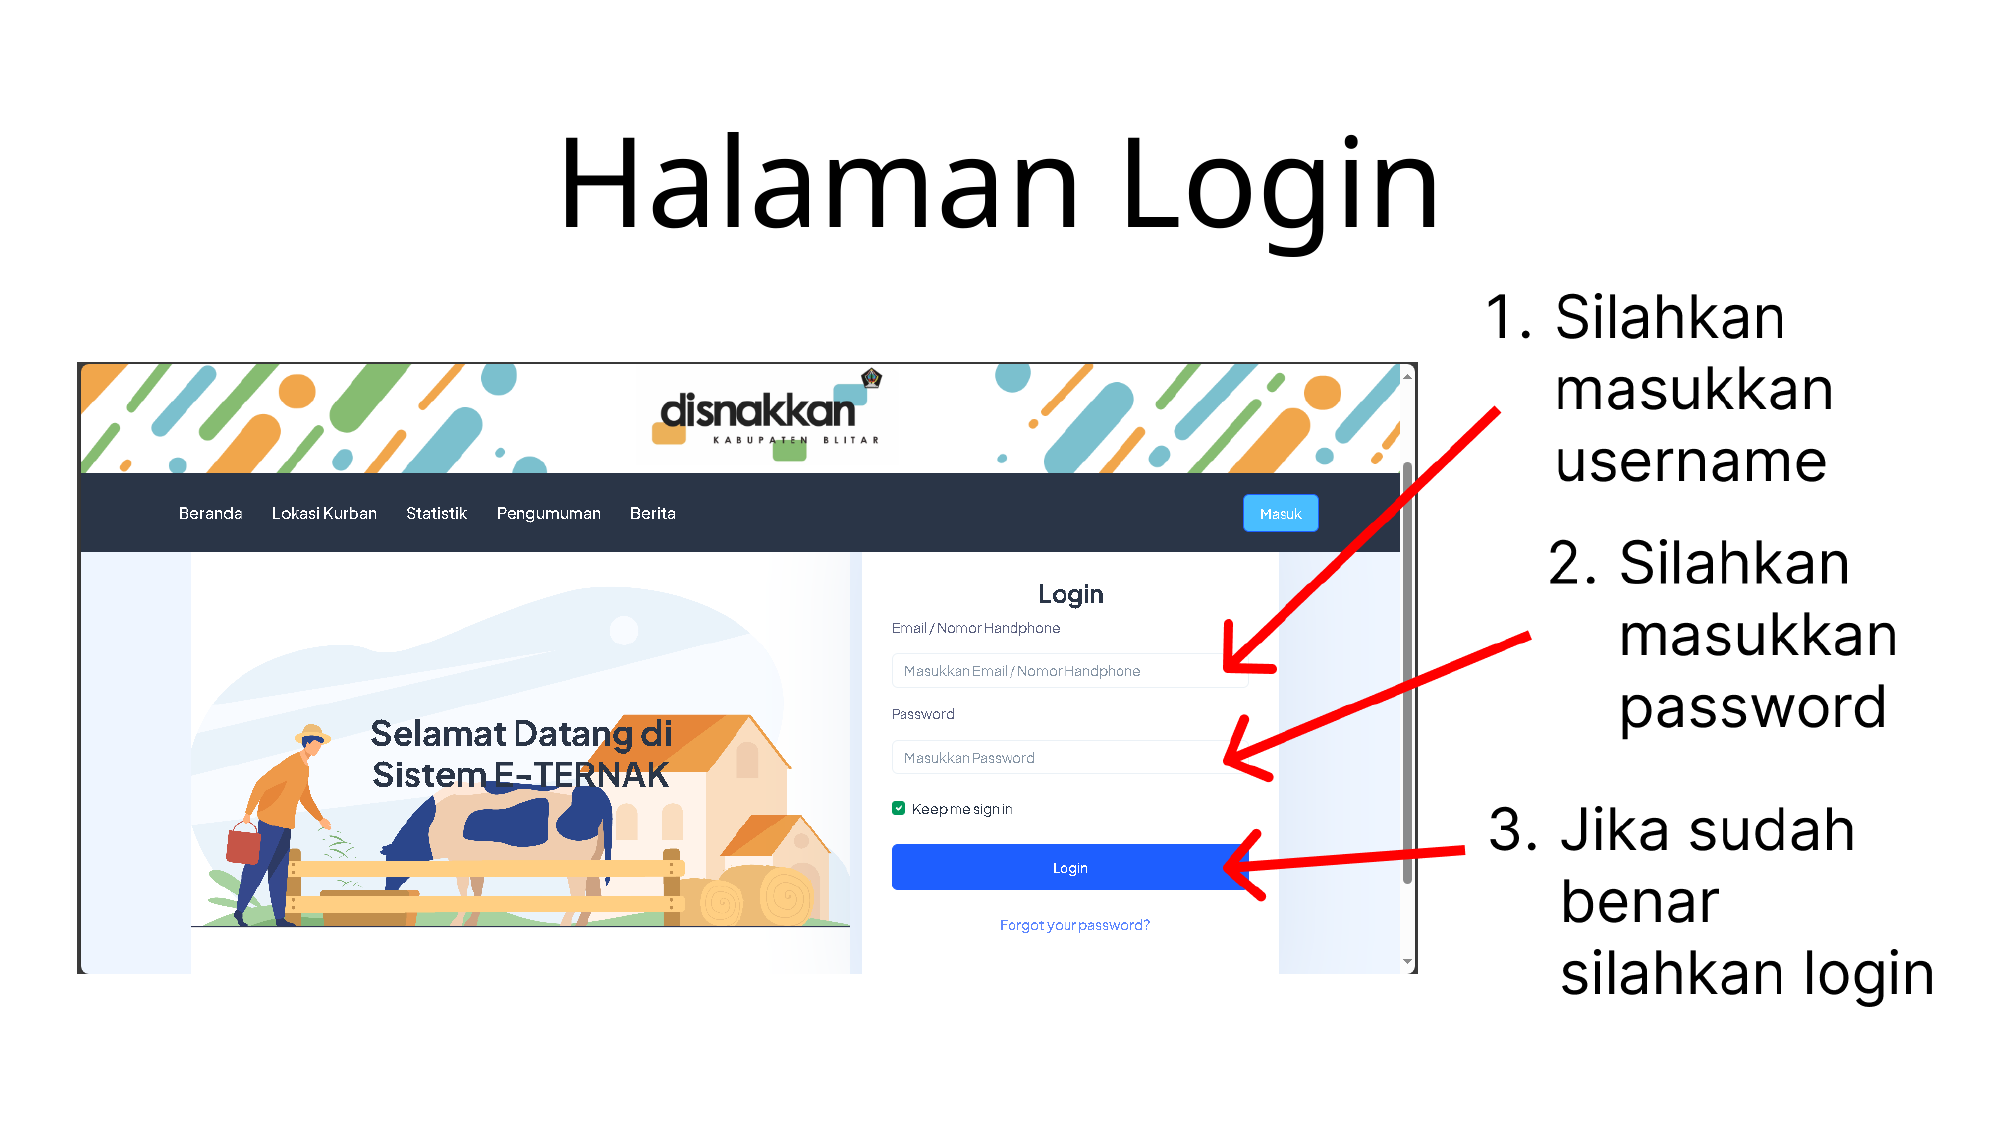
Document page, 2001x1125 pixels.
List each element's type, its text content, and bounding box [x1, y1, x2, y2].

title Halaman Login [249, 64, 1750, 263]
picture [77, 280, 2000, 1008]
